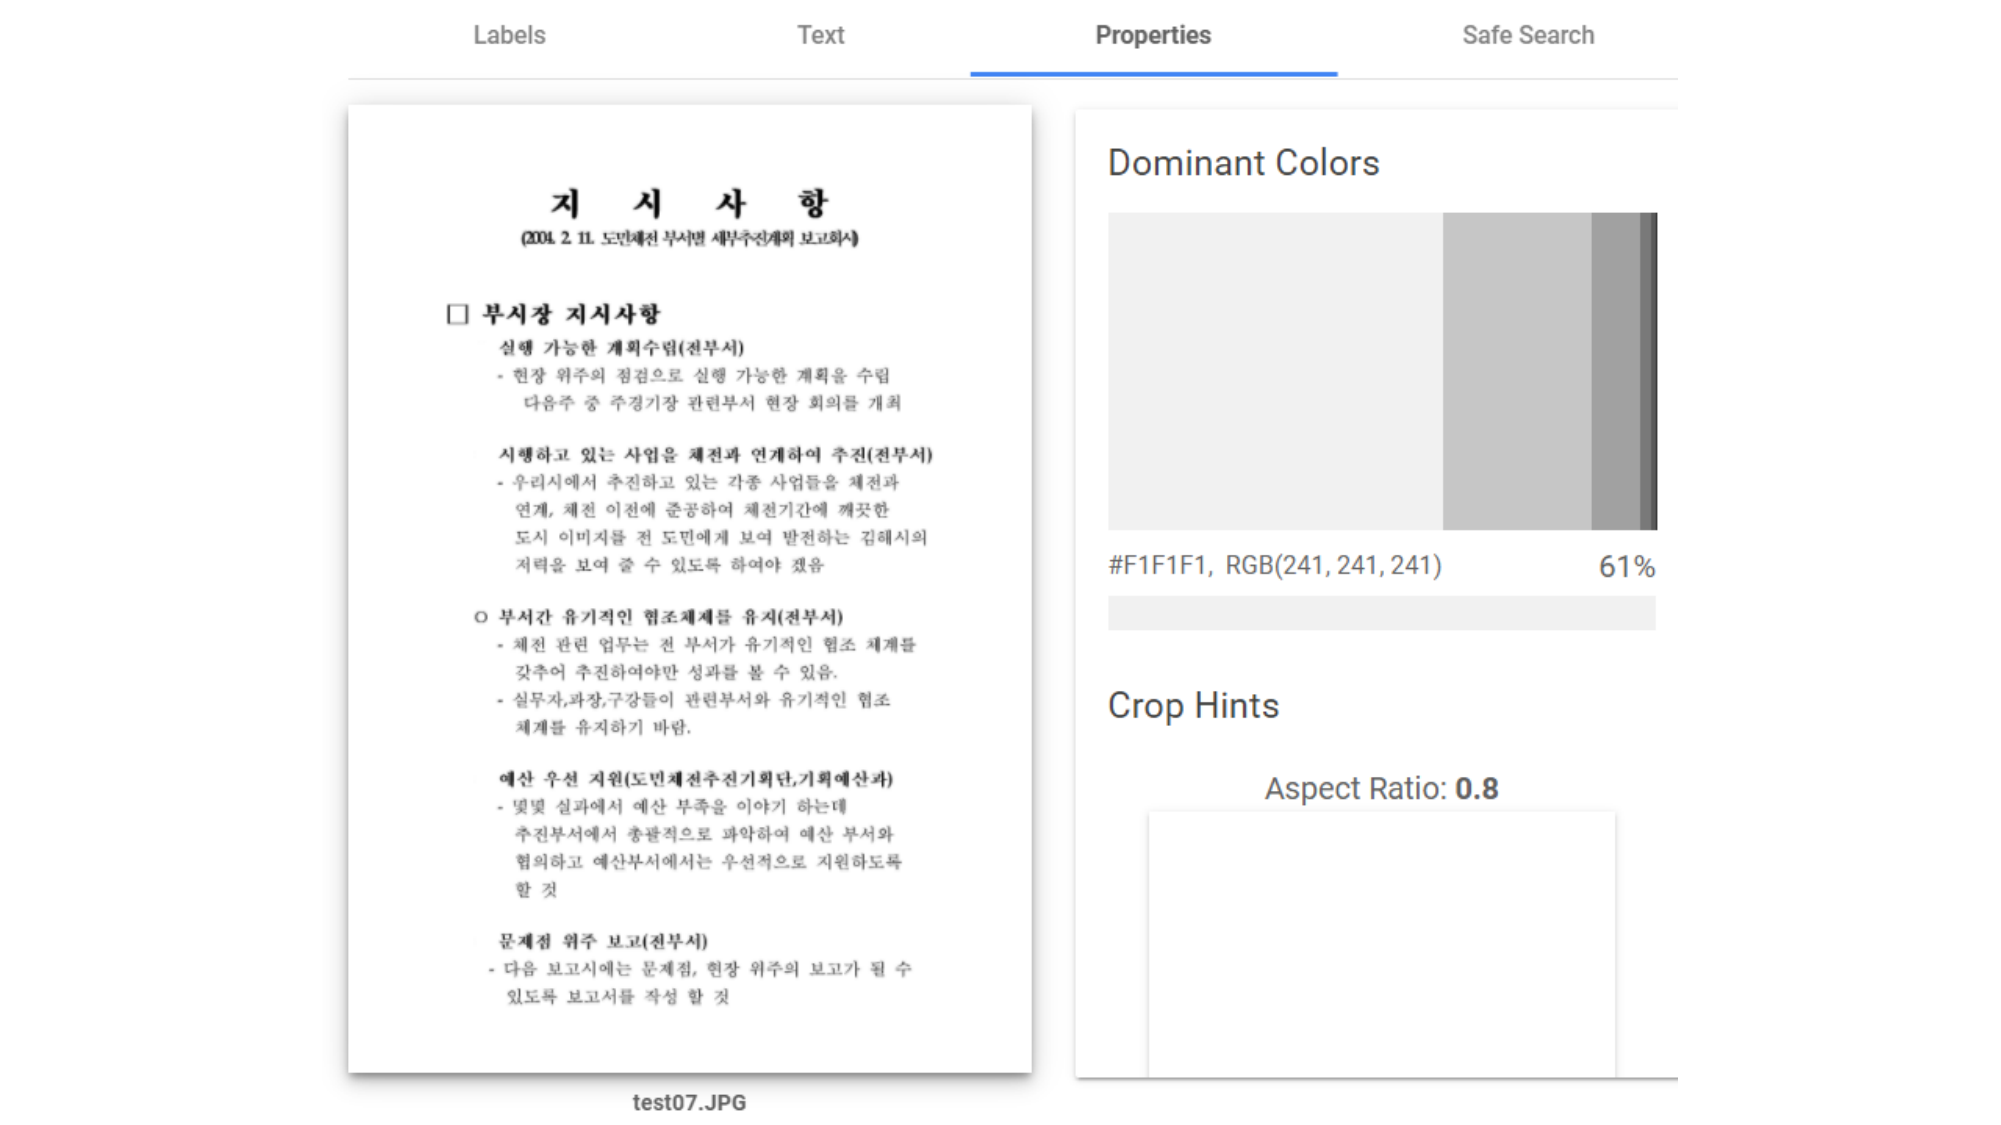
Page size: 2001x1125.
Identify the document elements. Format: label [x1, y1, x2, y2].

picture [322, 5, 1678, 1120]
